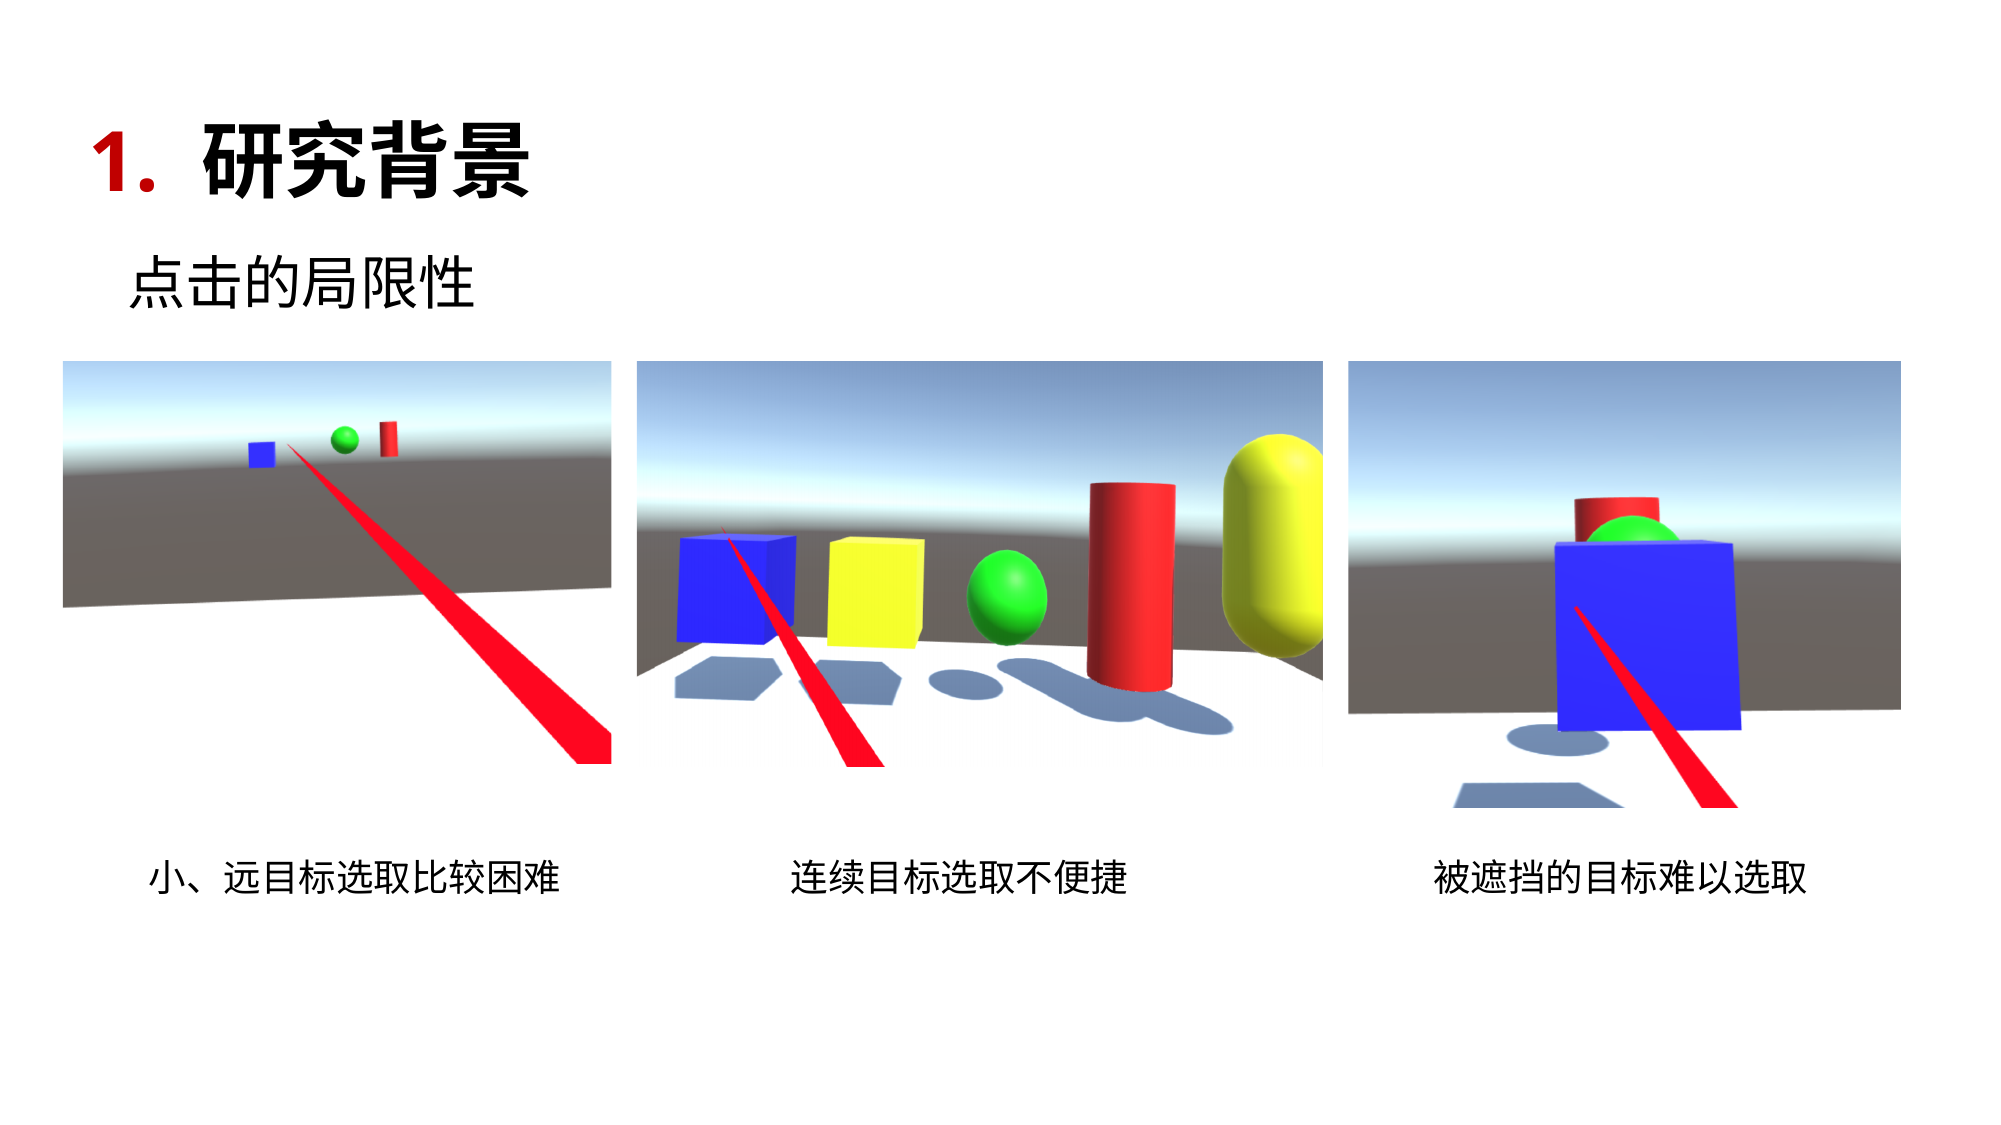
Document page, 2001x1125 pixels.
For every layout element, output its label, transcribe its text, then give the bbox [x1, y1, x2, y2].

picture [62, 361, 612, 764]
text_box 被遮挡的目标难以选取 [1418, 847, 1878, 907]
text_box 小、远目标选取比较困难 [133, 847, 594, 907]
text_box 点击的局限性 [112, 239, 1825, 324]
text_box 1. 研究背景 [73, 101, 549, 216]
picture [636, 361, 1323, 767]
picture [1348, 361, 1902, 808]
text_box 连续目标选取不便捷 [776, 847, 1236, 907]
